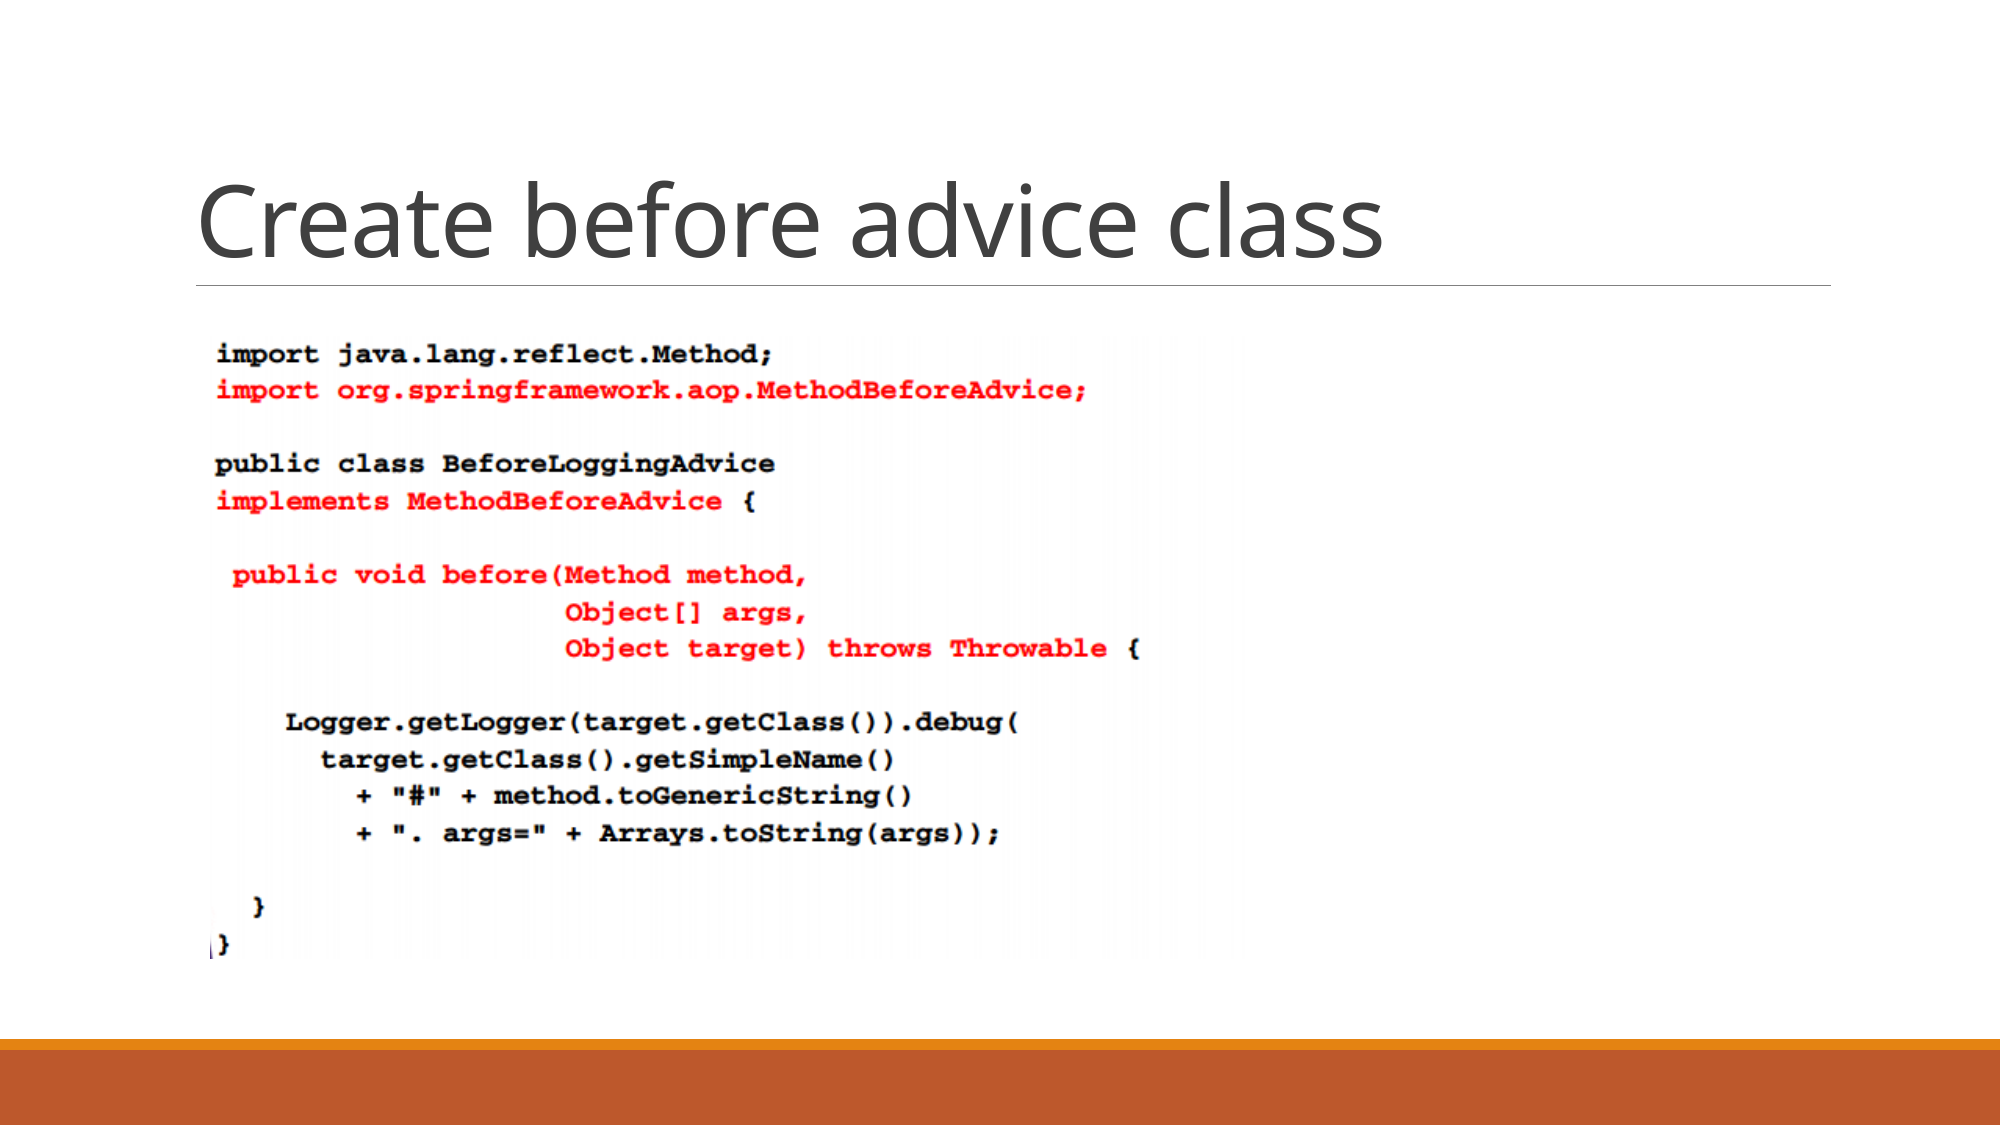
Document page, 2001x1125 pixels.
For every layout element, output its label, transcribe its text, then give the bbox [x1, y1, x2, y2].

picture [210, 336, 1260, 959]
title Create before advice class [180, 47, 1830, 285]
